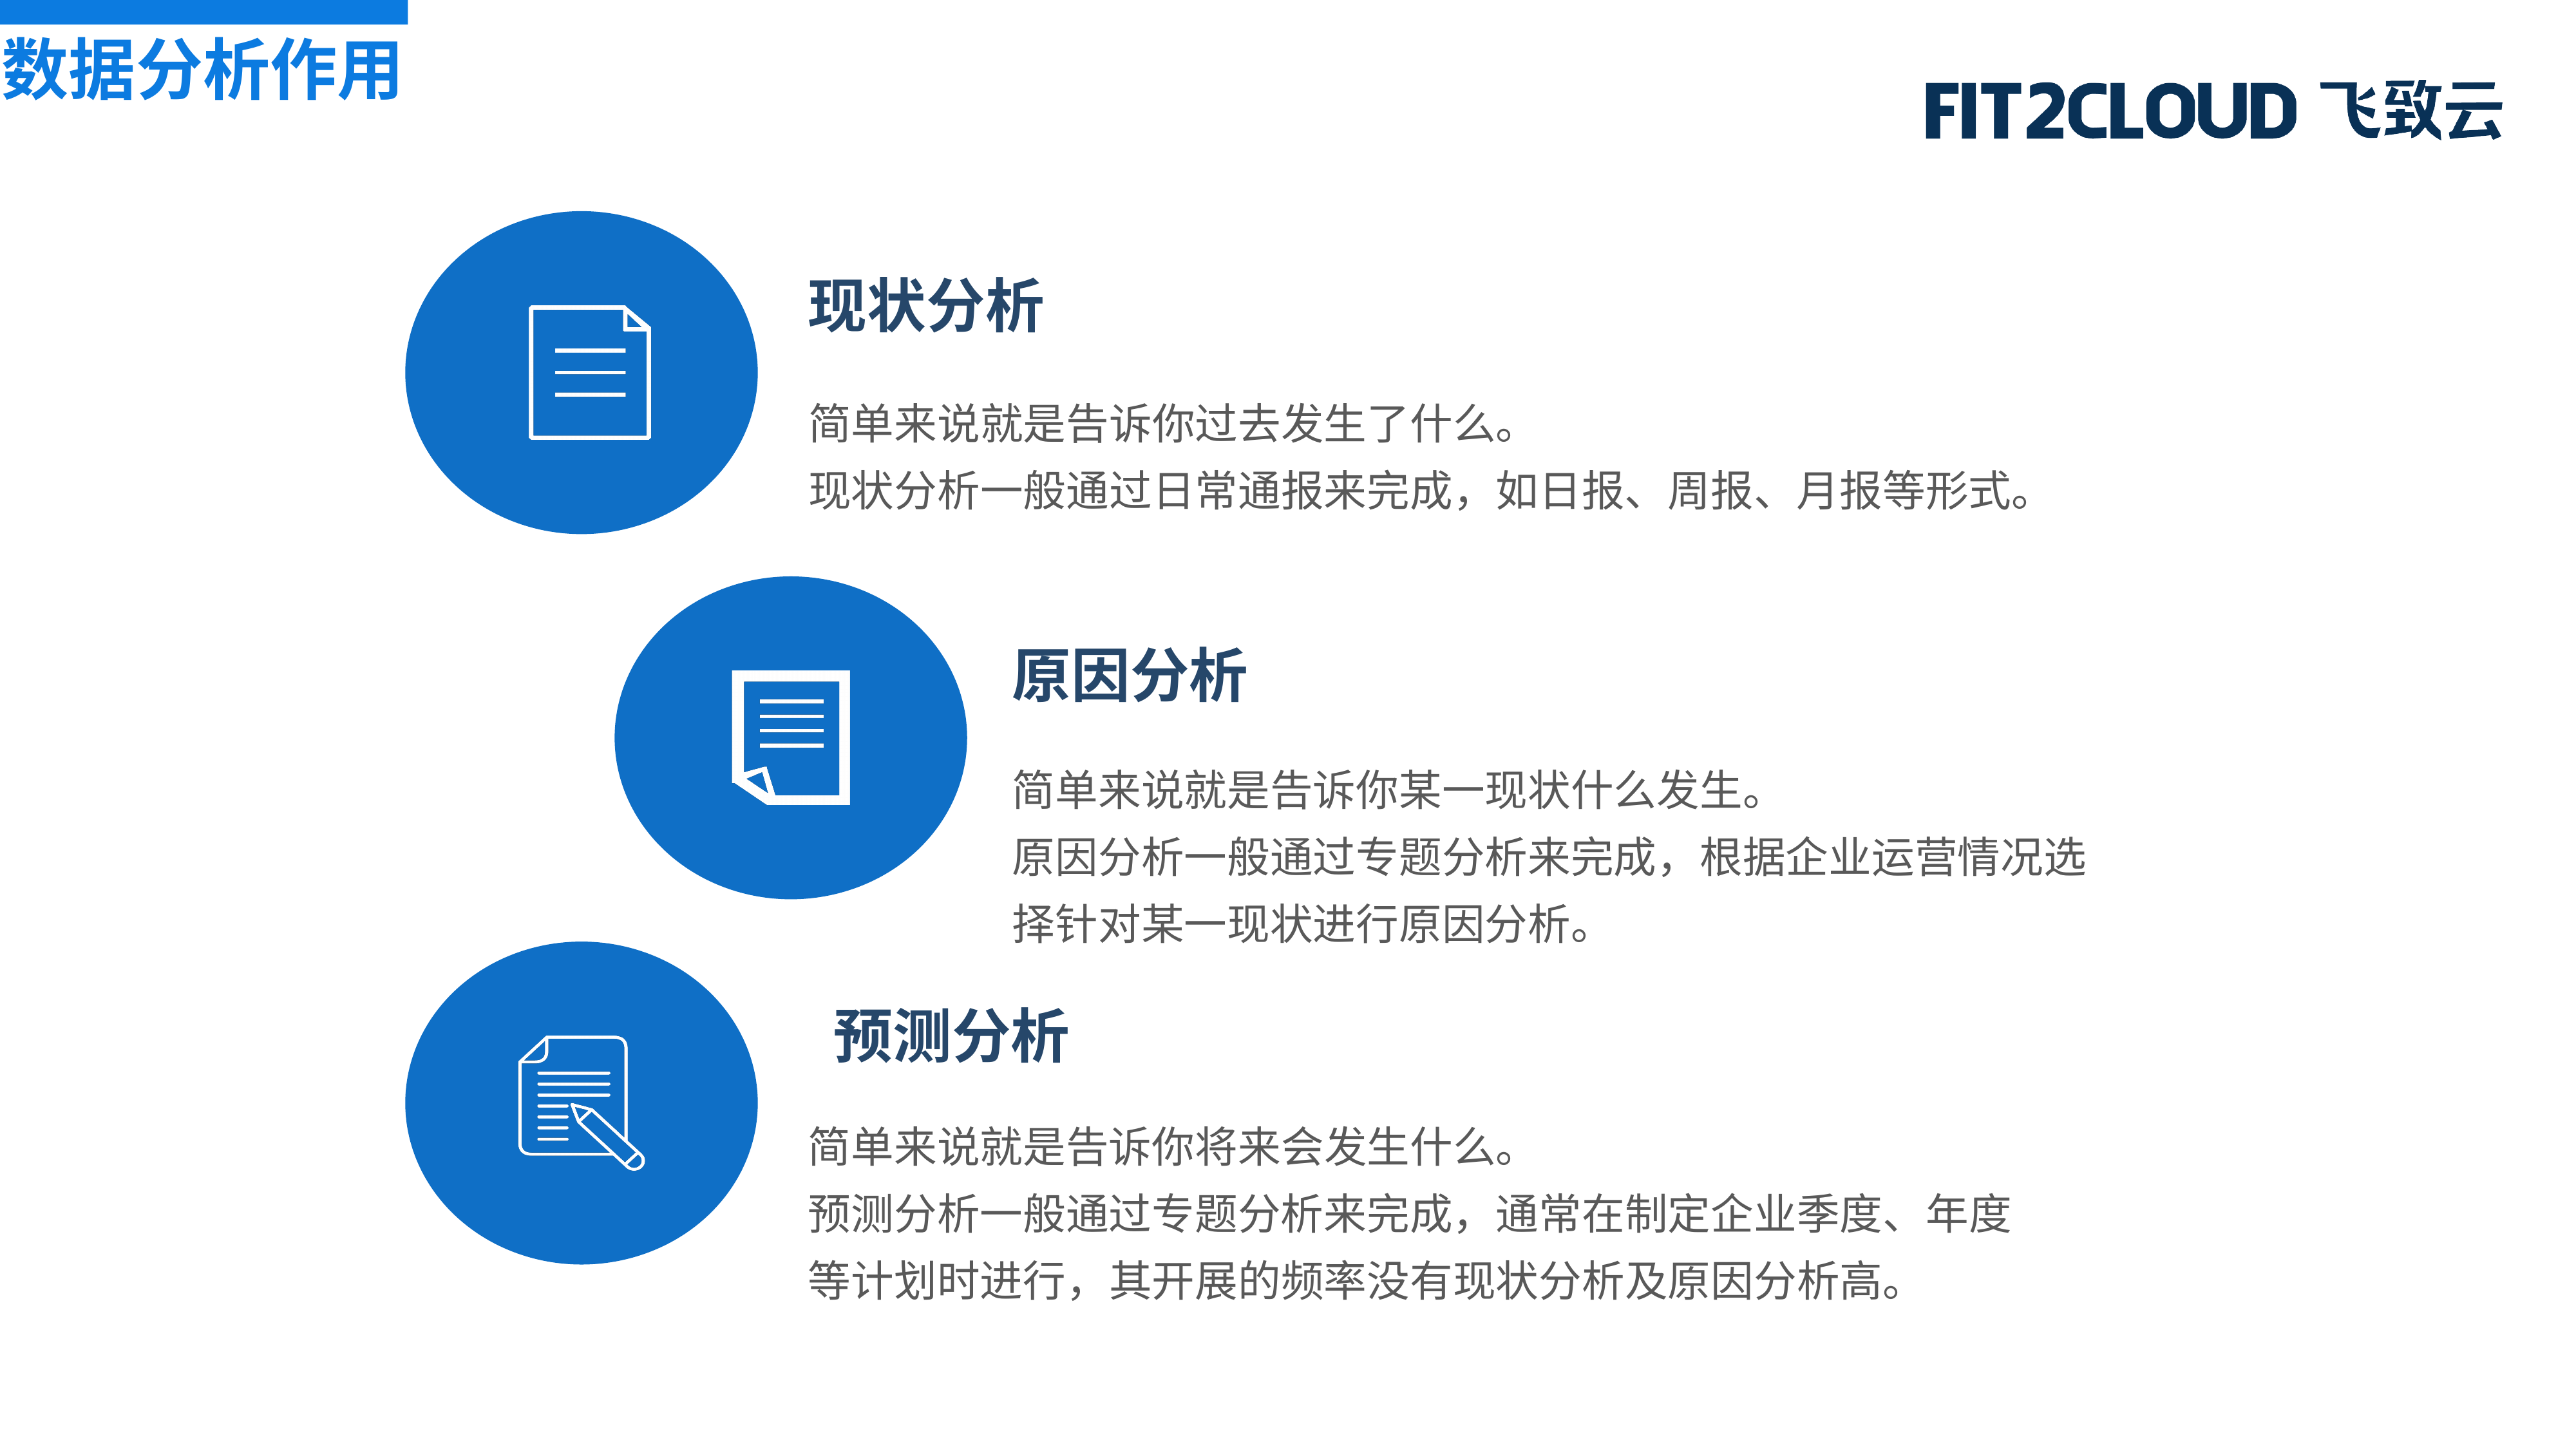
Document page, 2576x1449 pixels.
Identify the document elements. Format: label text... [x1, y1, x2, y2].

text_box 简单来说就是告诉你过去发生了什么。 现状分析一般通过日常通报来完成，如日报、周报、月报等形式。 [799, 376, 2078, 587]
picture [717, 670, 864, 805]
picture [507, 1036, 655, 1171]
text_box 简单来说就是告诉你将来会发生什么。 预测分析一般通过专题分析来完成，通常在制定企业季度、年度等计划时进行，其开展的频率没有现状分析及原因分析高。 [799, 1099, 2035, 1310]
text_box [405, 942, 758, 1265]
picture [516, 305, 663, 440]
text_box 原因分析 [1003, 633, 1476, 714]
text_box 数据分析作用 [1, 26, 509, 184]
text_box 现状分析 [799, 263, 1288, 345]
text_box 预测分析 [824, 994, 1298, 1075]
text_box [614, 576, 967, 900]
text_box [405, 211, 758, 535]
text_box 简单来说就是告诉你某一现状什么发生。 原因分析一般通过专题分析来完成，根据企业运营情况选择针对某一现状进行原因分析。 [1003, 743, 2121, 954]
text_box [0, 0, 408, 25]
picture [1926, 80, 2503, 140]
